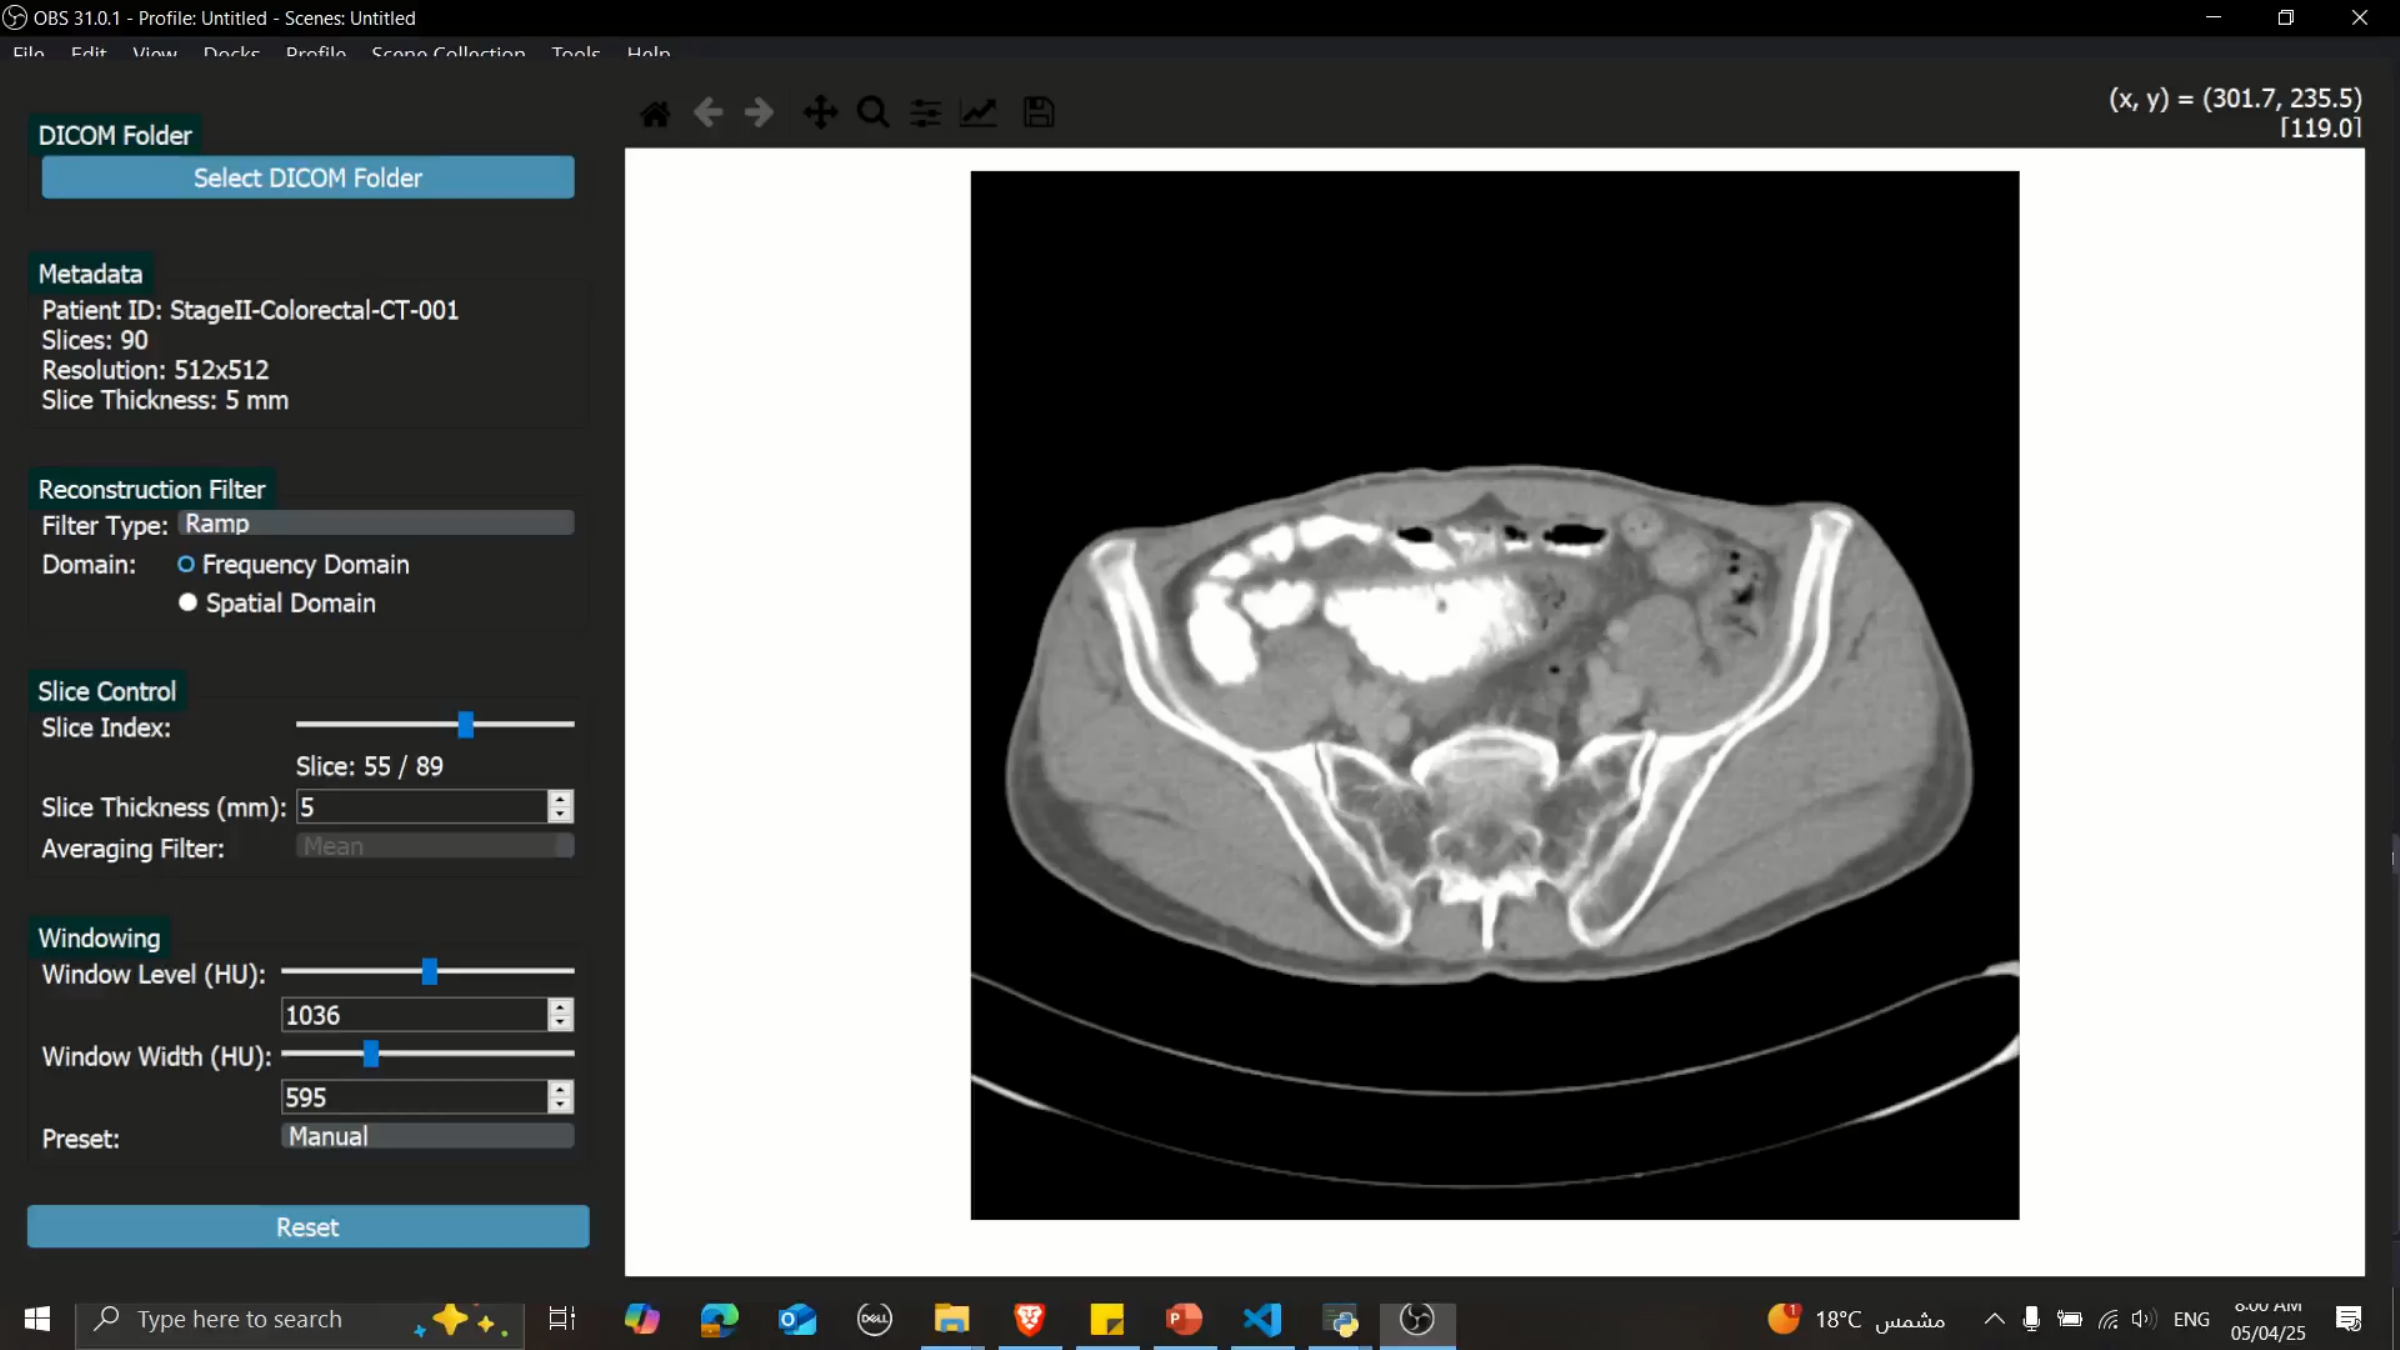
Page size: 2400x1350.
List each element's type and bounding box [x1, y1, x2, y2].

text_box [0, 0, 2400, 1350]
